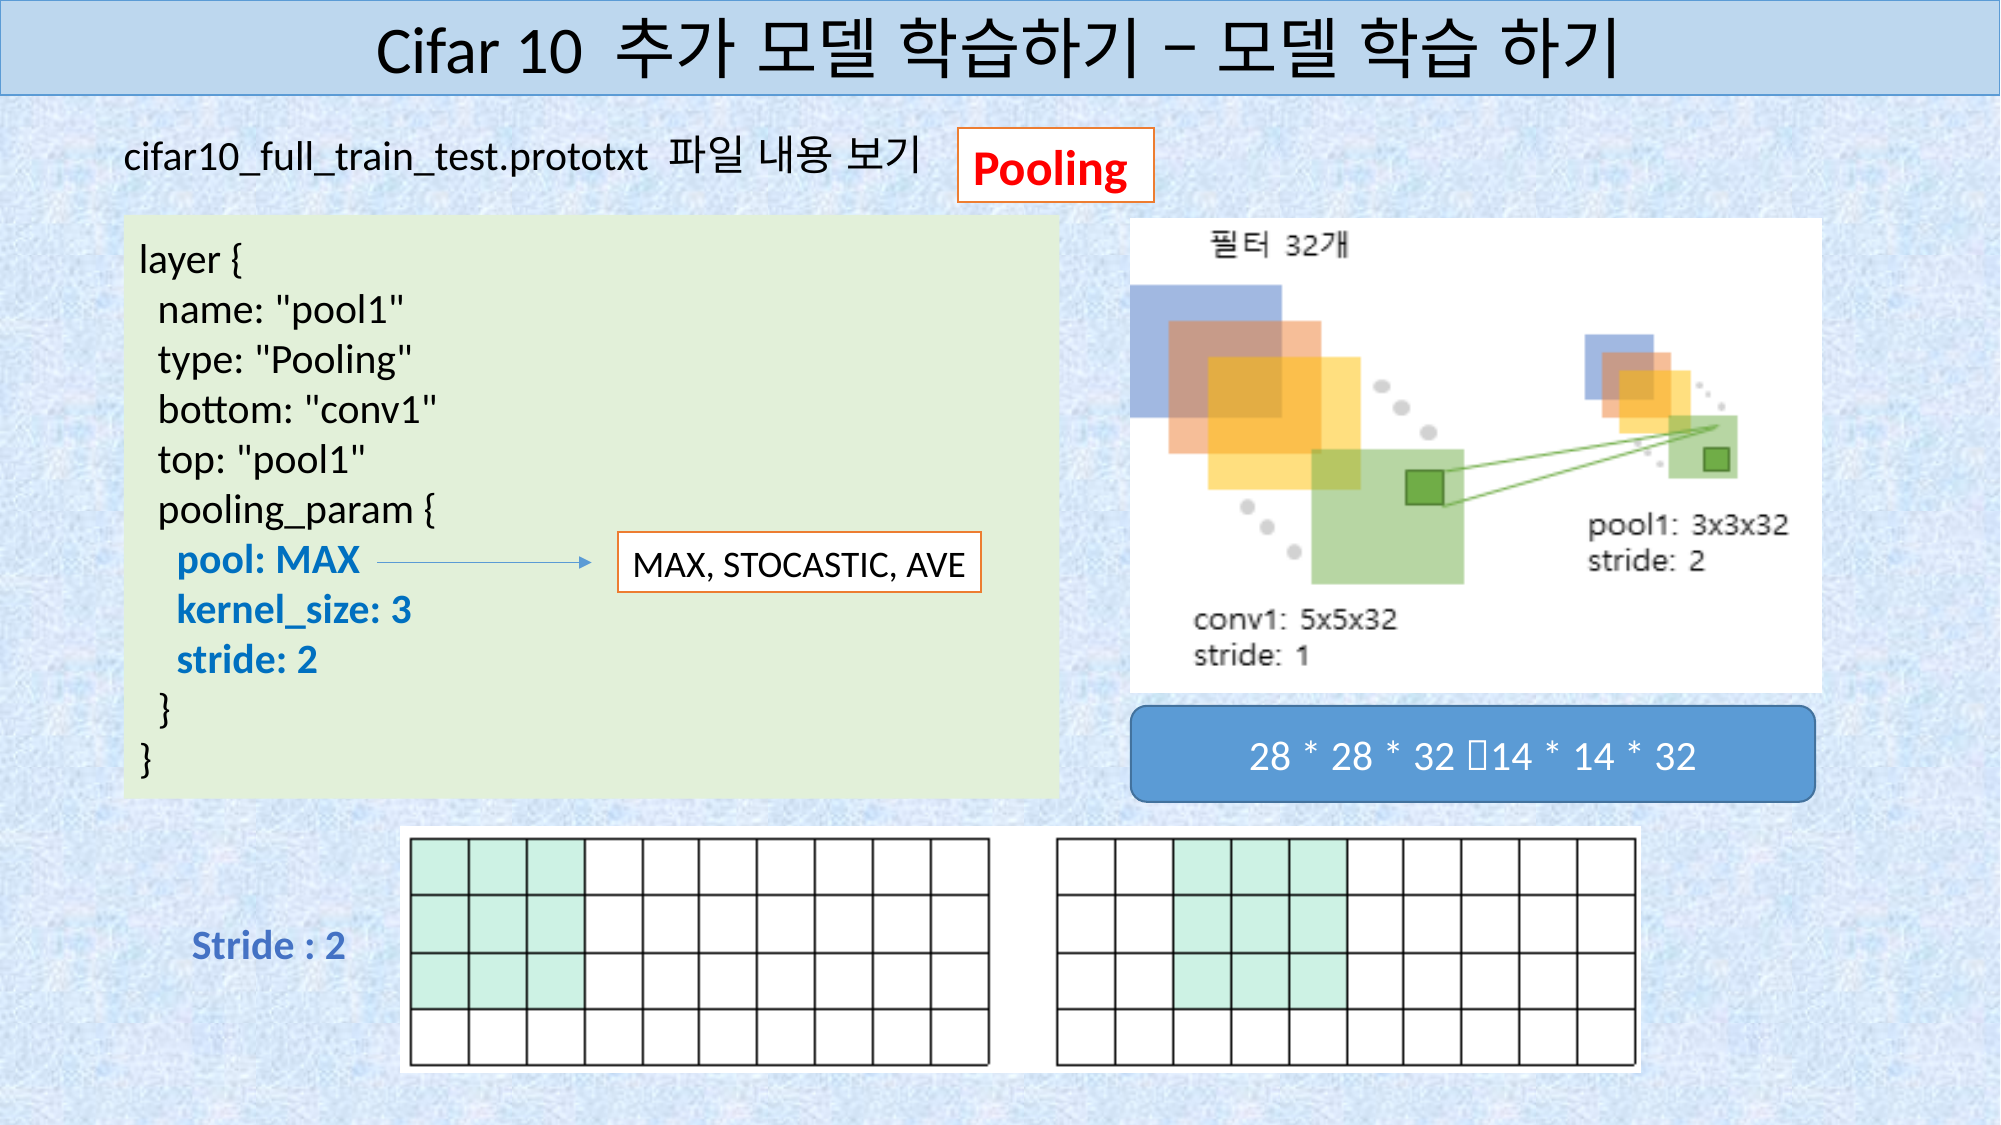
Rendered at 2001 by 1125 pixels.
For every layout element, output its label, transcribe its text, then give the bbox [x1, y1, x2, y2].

text_box Cifar 10 추가 모델 학습하기 – 모델 학습 하기 [0, 0, 2000, 96]
text_box MAX, STOCASTIC, AVE [617, 531, 982, 593]
text_box Pooling [957, 127, 1155, 203]
picture [0, 0, 2001, 1125]
text_box Stride : 2 [177, 910, 362, 975]
text_box layer { name: "pool1" type: "Pooling" bottom: "conv1" top: "pool1" pooling_param { pool: MAX kernel_size: 3 stride: 2 } } [123, 214, 1060, 799]
text_box 28 * 28 * 32 14 * 14 * 32 [1129, 704, 1817, 803]
text_box cifar10_full_train_test.prototxt 파일 내용 보기 [108, 121, 962, 187]
